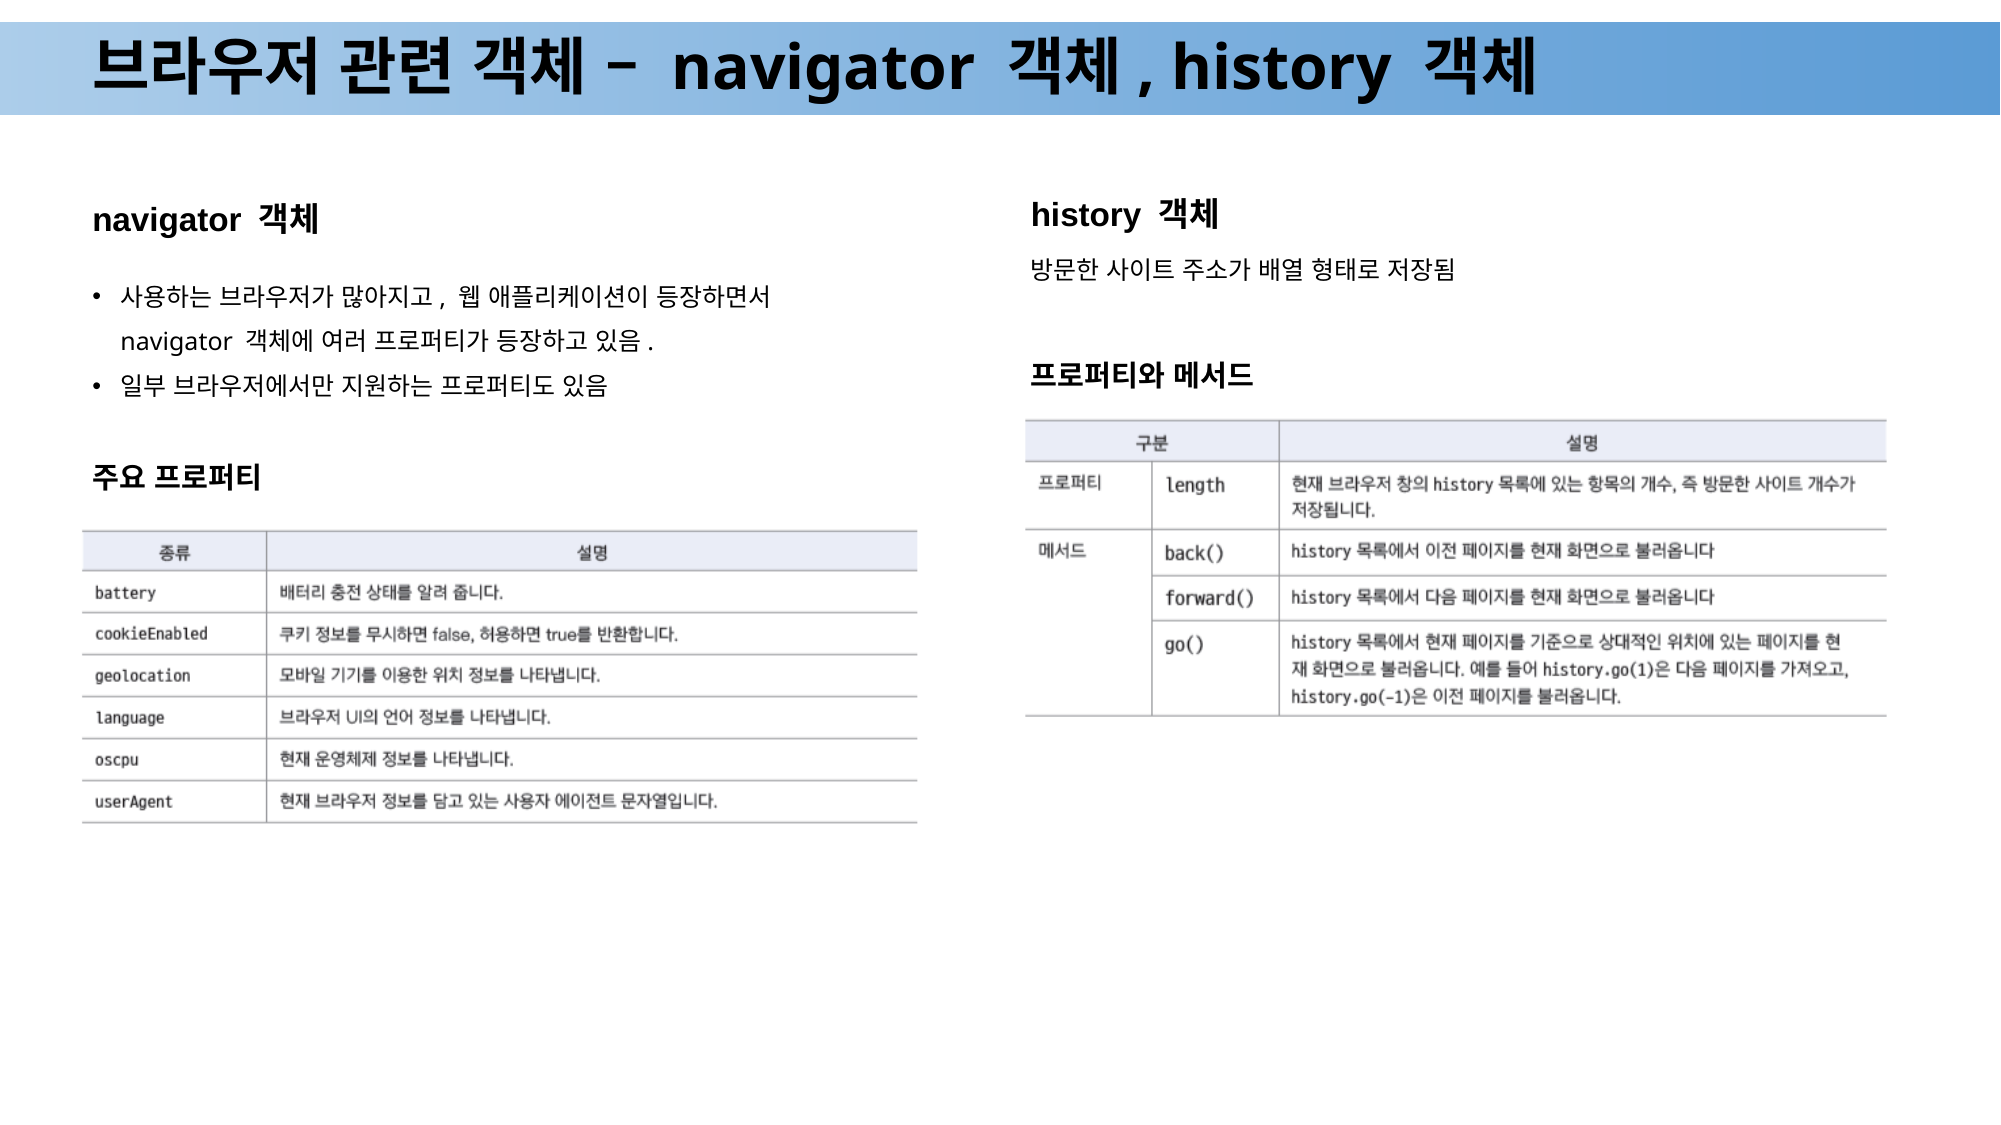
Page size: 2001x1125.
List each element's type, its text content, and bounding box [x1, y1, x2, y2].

text_box 프로퍼티와 메서드 [1016, 349, 1470, 400]
text_box 사용하는 브라우저가 많아지고, 웹 애플리케이션이 등장하면서 navigator 객체에 여러 프로퍼티가 등장하고 있음. 일부 브라우저에서만 지원하는 프로퍼티도 있음 [77, 258, 854, 409]
title 브라우저 관련 객체 – navigator 객체, history 객체 [77, 22, 1569, 116]
text_box 방문한 사이트 주소가 배열 형태로 저장됨 [1016, 247, 1653, 293]
text_box navigator 객체 [77, 170, 866, 246]
text_box history 객체 [1016, 165, 1805, 241]
picture [77, 523, 924, 838]
text_box 주요 프로퍼티 [77, 451, 424, 502]
picture [1016, 408, 1919, 736]
